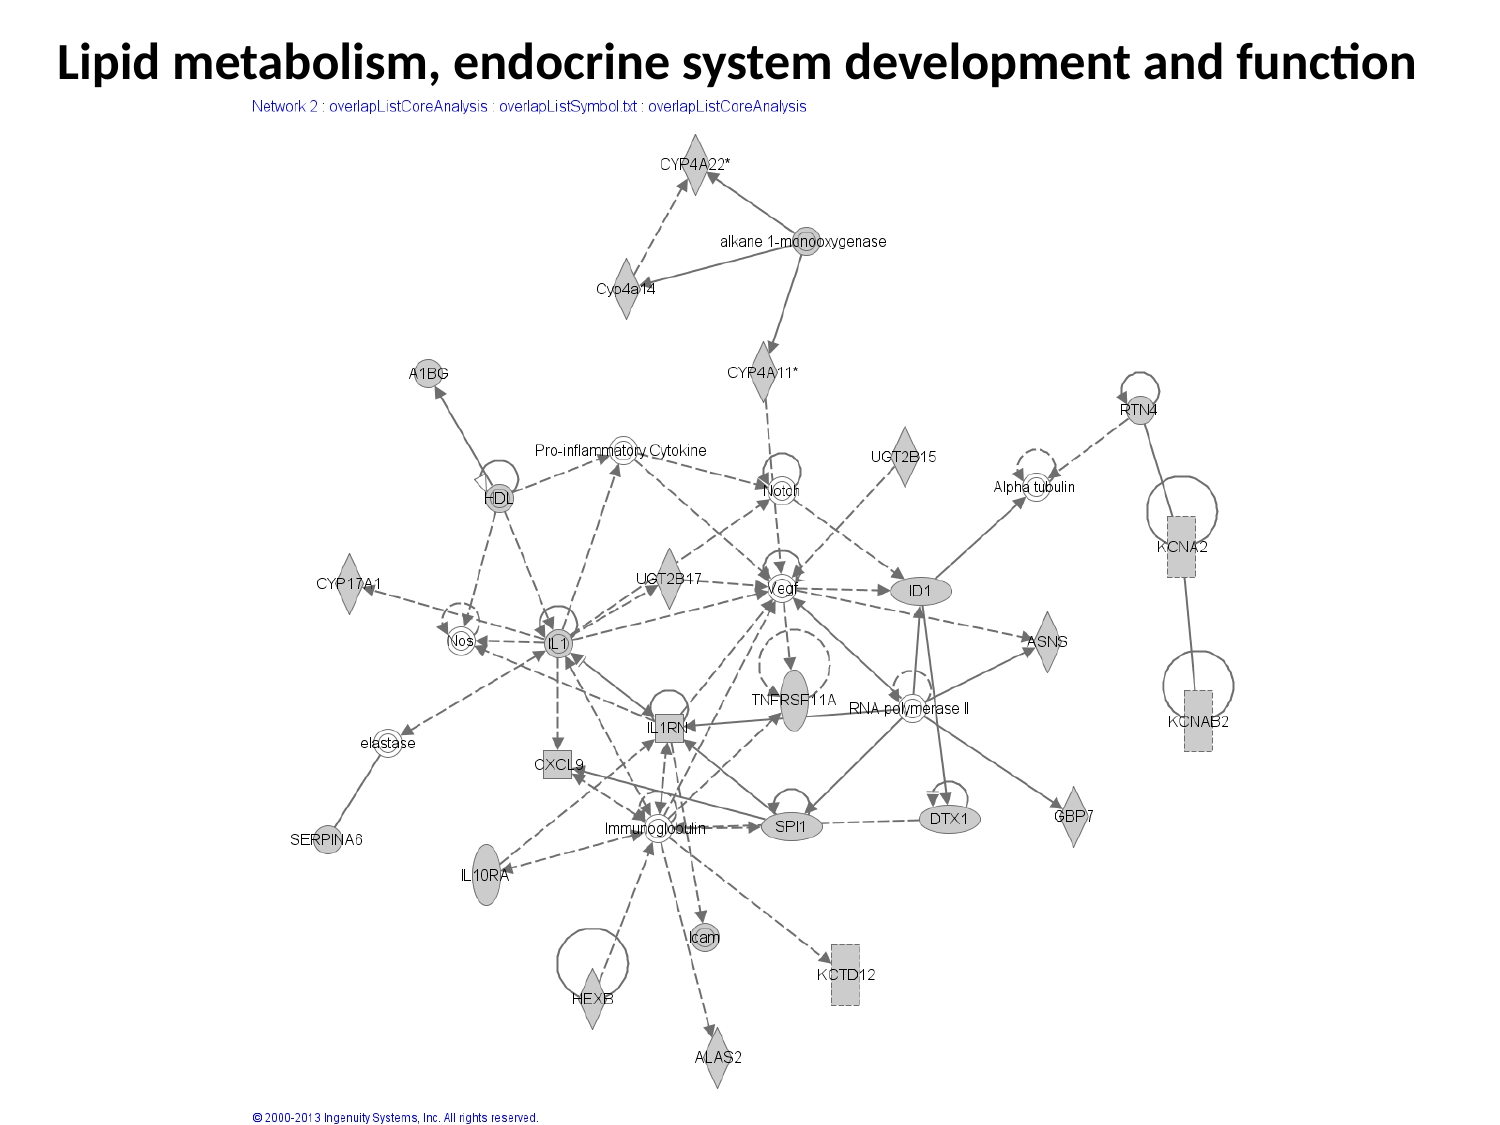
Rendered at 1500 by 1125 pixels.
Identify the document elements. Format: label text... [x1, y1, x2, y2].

title Lipid metabolism, endocrine system development and function [37, 0, 1438, 118]
picture [250, 96, 1271, 1125]
